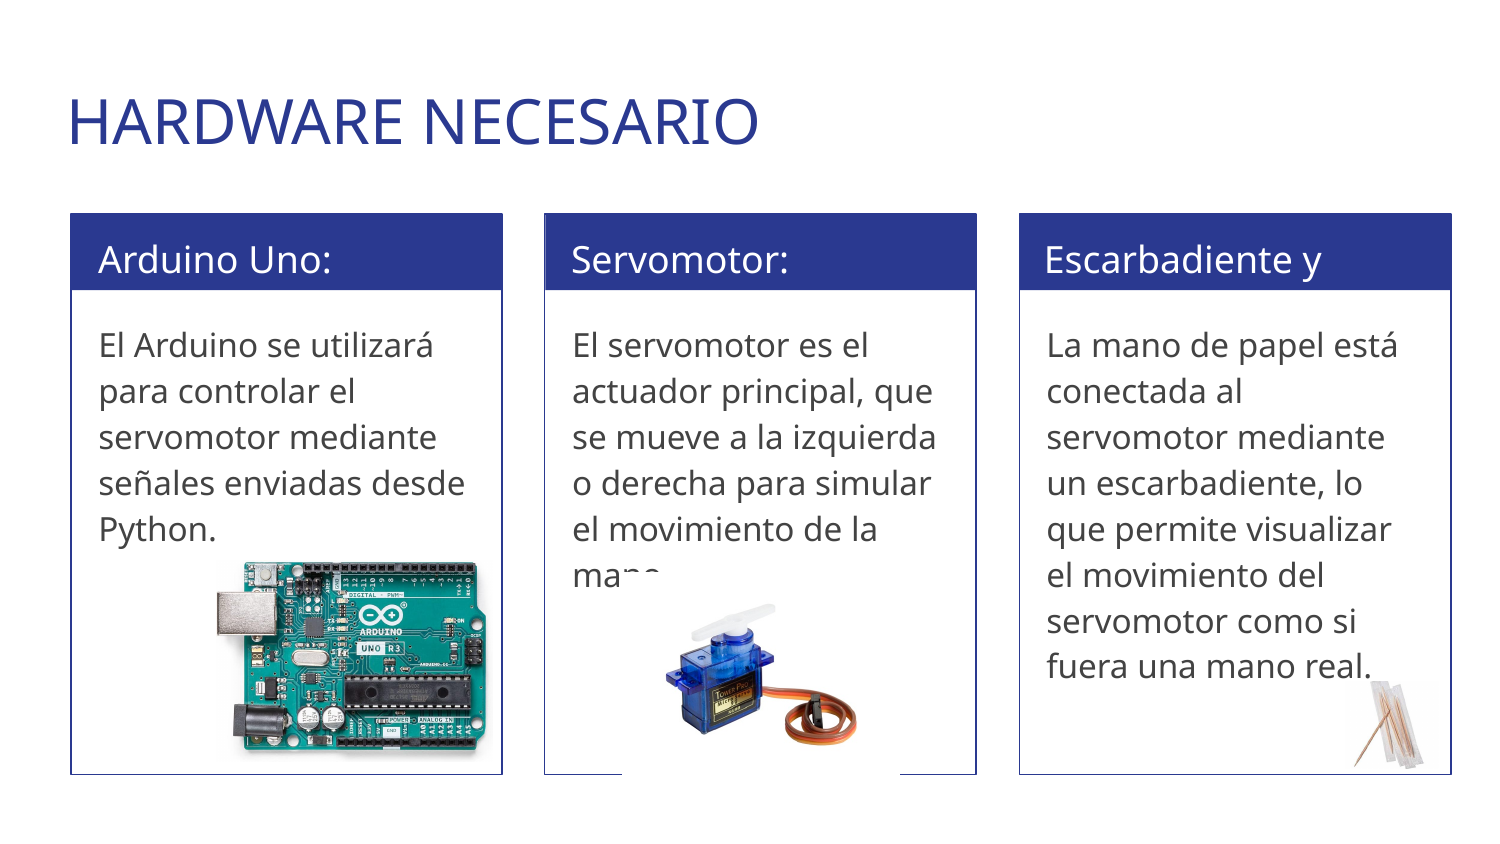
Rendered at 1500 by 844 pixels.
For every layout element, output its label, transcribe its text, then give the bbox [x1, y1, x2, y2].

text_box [1018, 213, 1452, 775]
picture [621, 572, 900, 775]
picture [1345, 681, 1439, 769]
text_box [544, 213, 977, 775]
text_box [70, 213, 503, 775]
title HARDWARE NECESARIO [51, 67, 1449, 167]
picture [215, 560, 493, 763]
